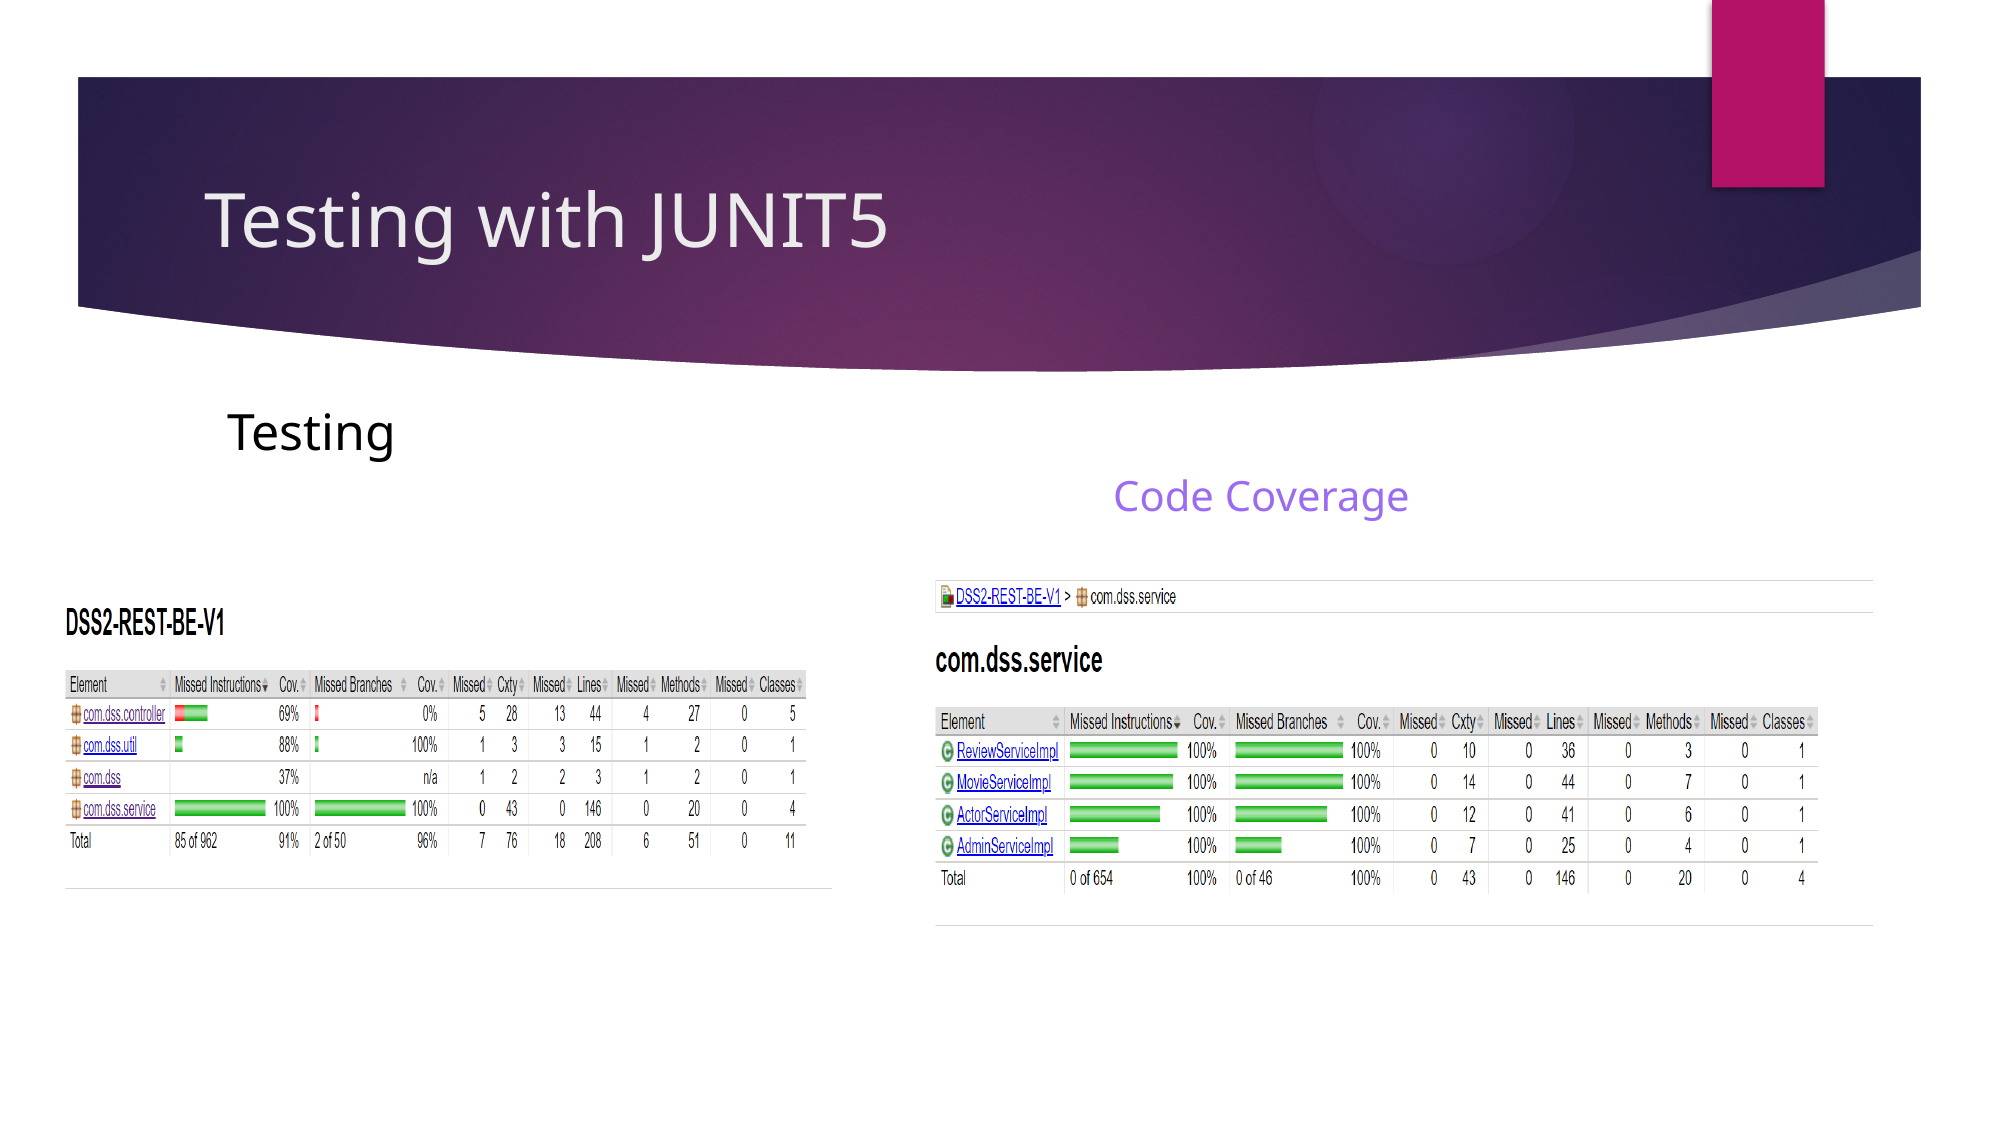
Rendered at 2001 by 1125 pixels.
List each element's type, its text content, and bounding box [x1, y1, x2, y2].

text_box Code Coverage [699, 462, 1824, 528]
title Testing with JUNIT5 [189, 159, 1627, 276]
text_box Testing [212, 392, 412, 468]
picture [58, 590, 832, 912]
picture [928, 580, 1874, 959]
